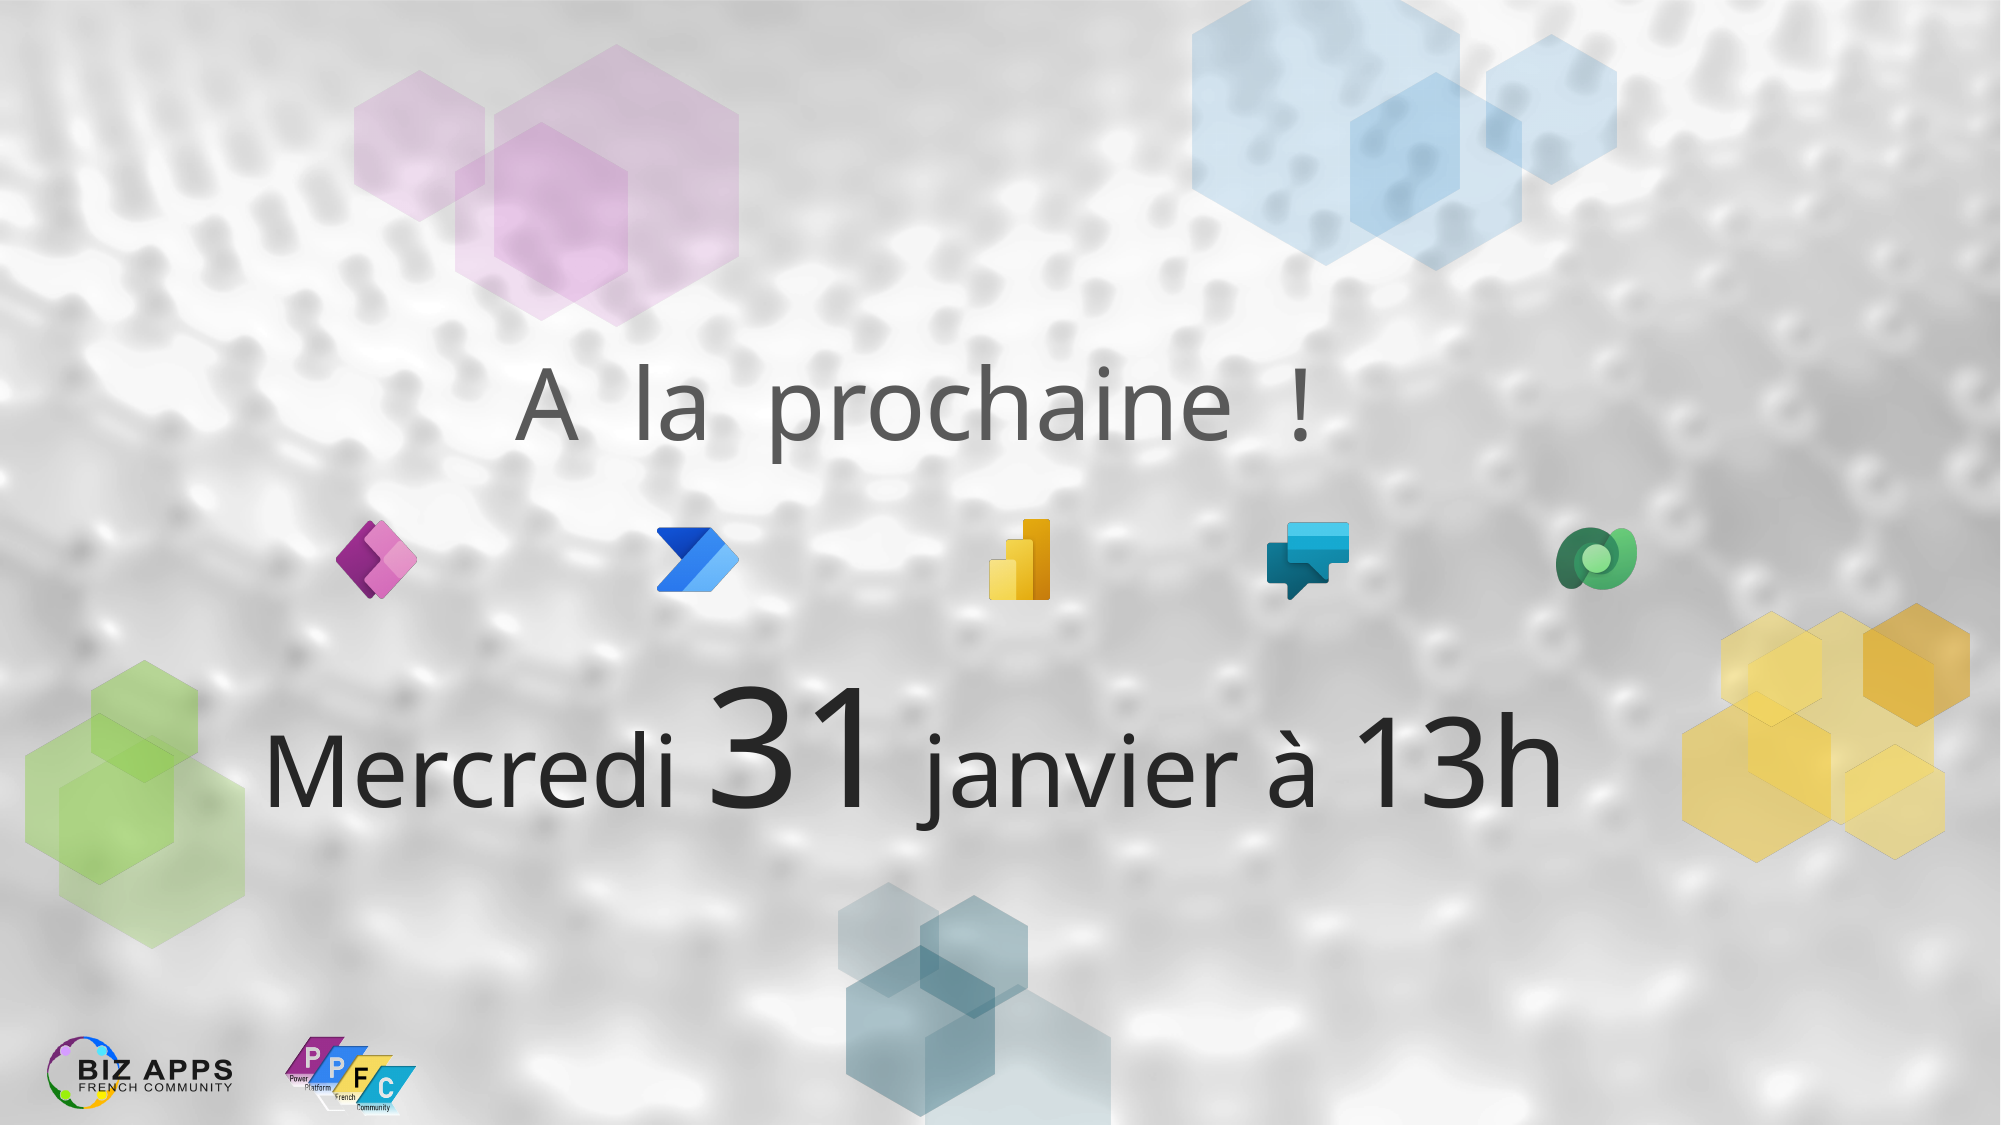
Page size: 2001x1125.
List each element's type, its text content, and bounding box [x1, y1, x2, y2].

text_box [354, 44, 739, 327]
picture [0, 0, 2001, 1125]
text_box Mercredi 31 janvier à 13h [136, 633, 1681, 849]
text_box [25, 660, 245, 949]
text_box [1192, 0, 1617, 271]
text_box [1681, 603, 1970, 863]
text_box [838, 882, 1111, 1125]
text_box A la prochaine ! [500, 333, 1330, 469]
